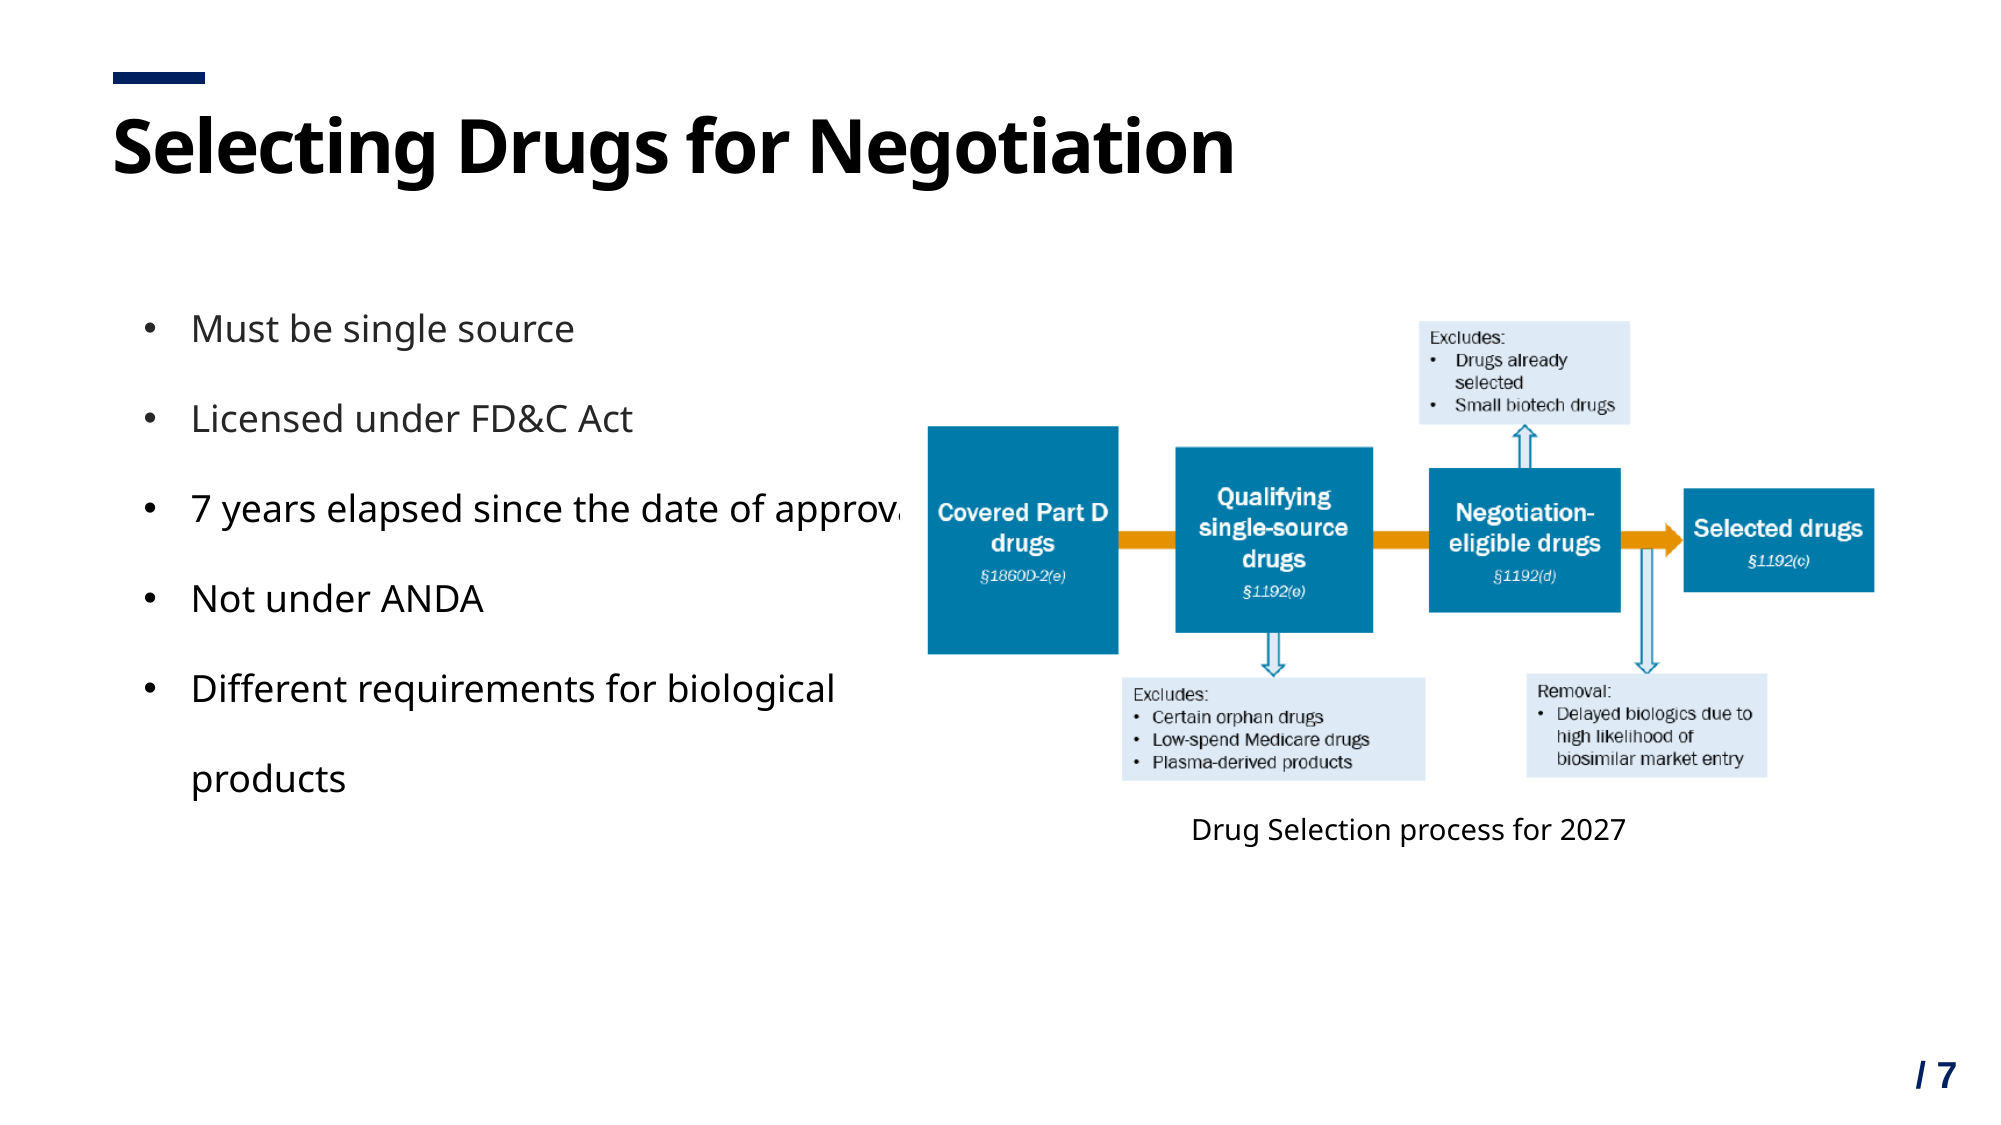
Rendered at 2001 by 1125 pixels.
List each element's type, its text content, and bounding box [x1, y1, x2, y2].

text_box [899, 284, 1906, 855]
title Selecting Drugs for Negotiation [112, 101, 1888, 208]
slide_number / 7 [1854, 1043, 1958, 1104]
text_box Must be single source Licensed under FD&C Act 7 years elapsed since the date of approval Not under ANDA Different requirements for biological products [129, 252, 959, 898]
